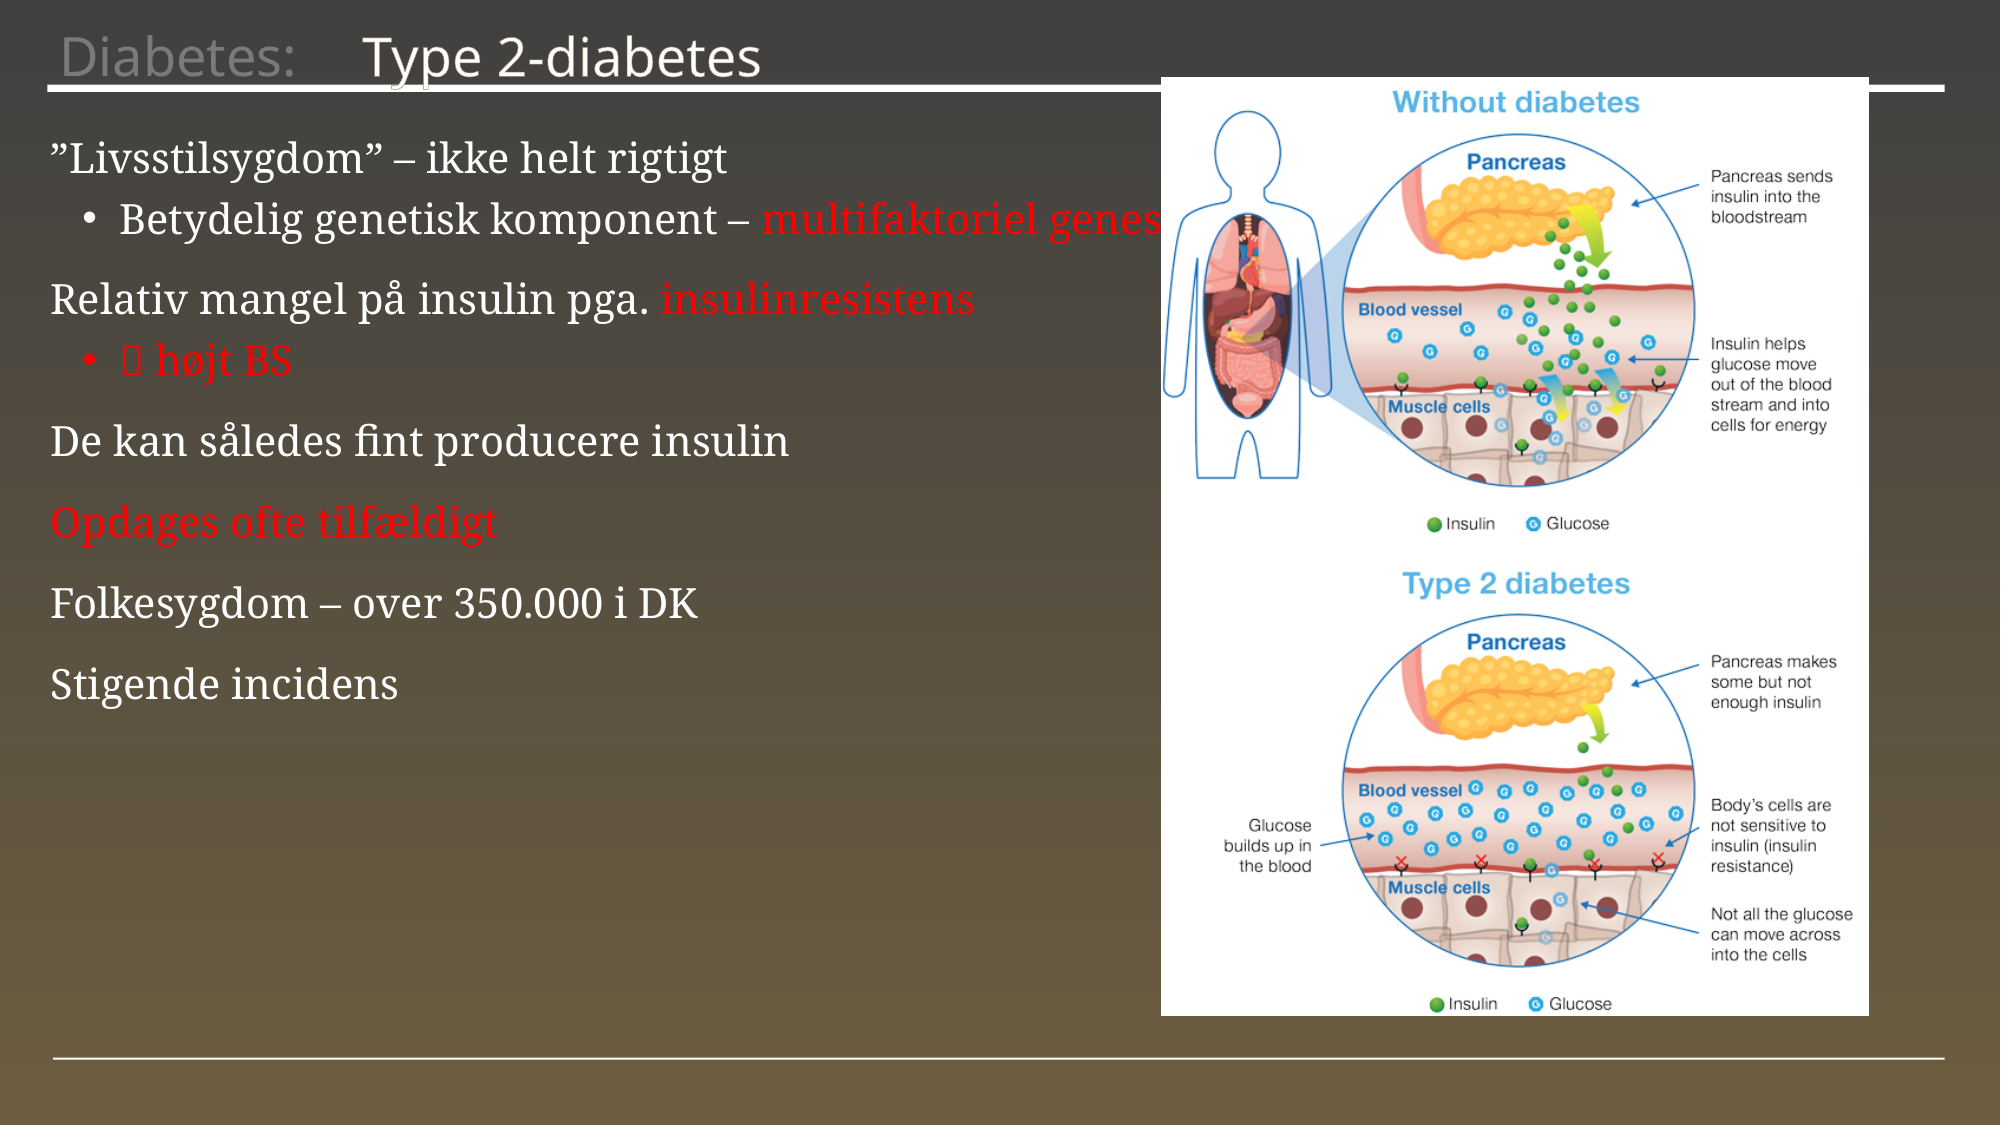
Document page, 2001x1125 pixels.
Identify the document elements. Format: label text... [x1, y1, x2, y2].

list ”Livsstilsygdom” – ikke helt rigtigt Betydelig genetisk komponent – multifaktoriel genese Relativ mangel på insulin pga. insulinresistens  højt BS De kan således fint producere insulin Opdages ofte tilfældigt Folkesygdom – over 350.000 i DK Stigende incidens [50, 121, 1161, 1004]
title Diabetes: [59, 29, 362, 89]
subtitle Type 2-diabetes [362, 29, 1416, 89]
picture [1161, 77, 1869, 1016]
